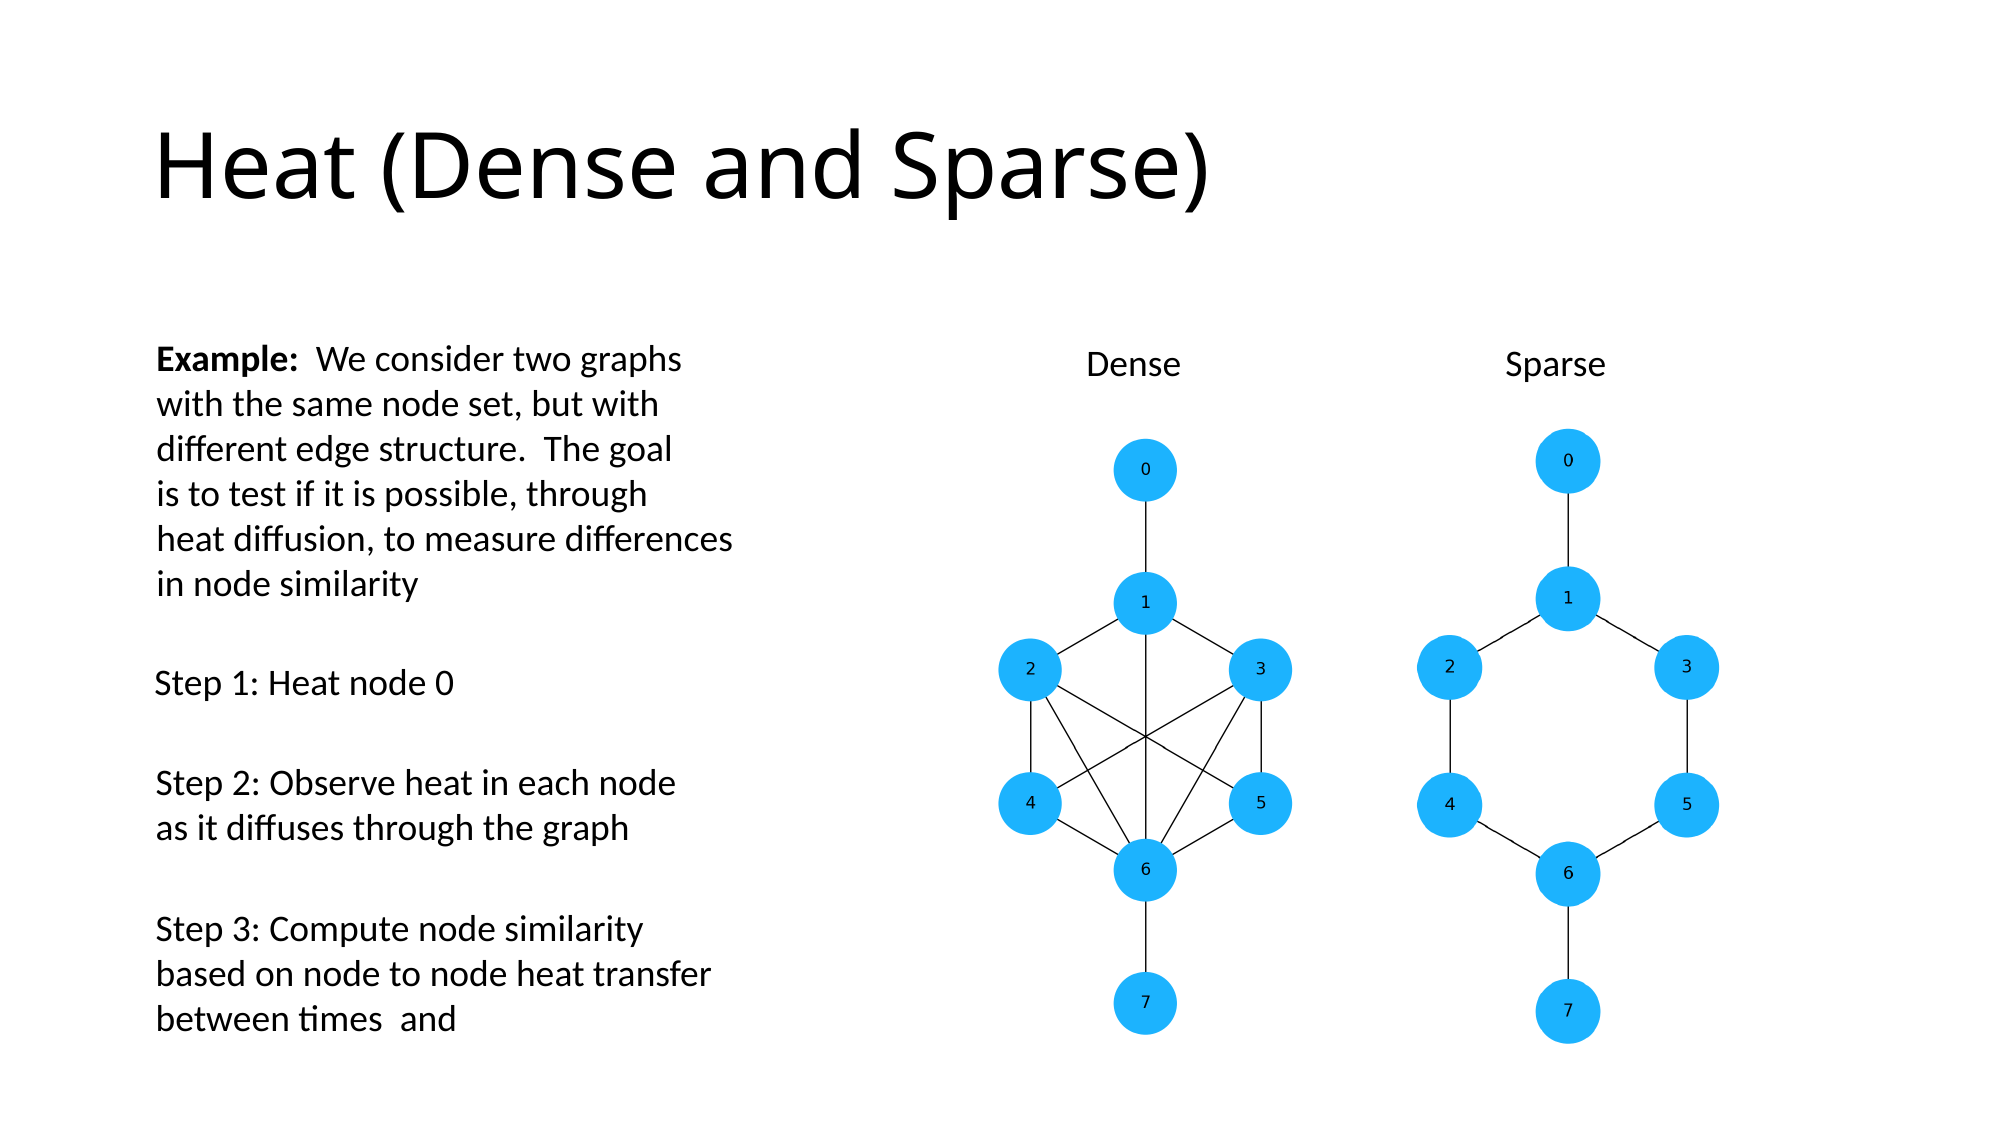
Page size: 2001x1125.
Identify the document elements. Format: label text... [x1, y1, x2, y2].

text_box Dense [1071, 331, 1197, 392]
text_box Step 1: Heat node 0 [139, 650, 470, 711]
title Heat (Dense and Sparse) [137, 59, 1863, 278]
text_box Step 2: Observe heat in each node as it diffuses through the graph [140, 750, 693, 856]
text_box Example: We consider two graphs with the same node set, but with different edge structure. The goal is to test if it is possible, through heat diffusion, to measure differences in node similarity [141, 326, 749, 611]
picture [908, 386, 1789, 1109]
text_box Sparse [1490, 331, 1622, 386]
